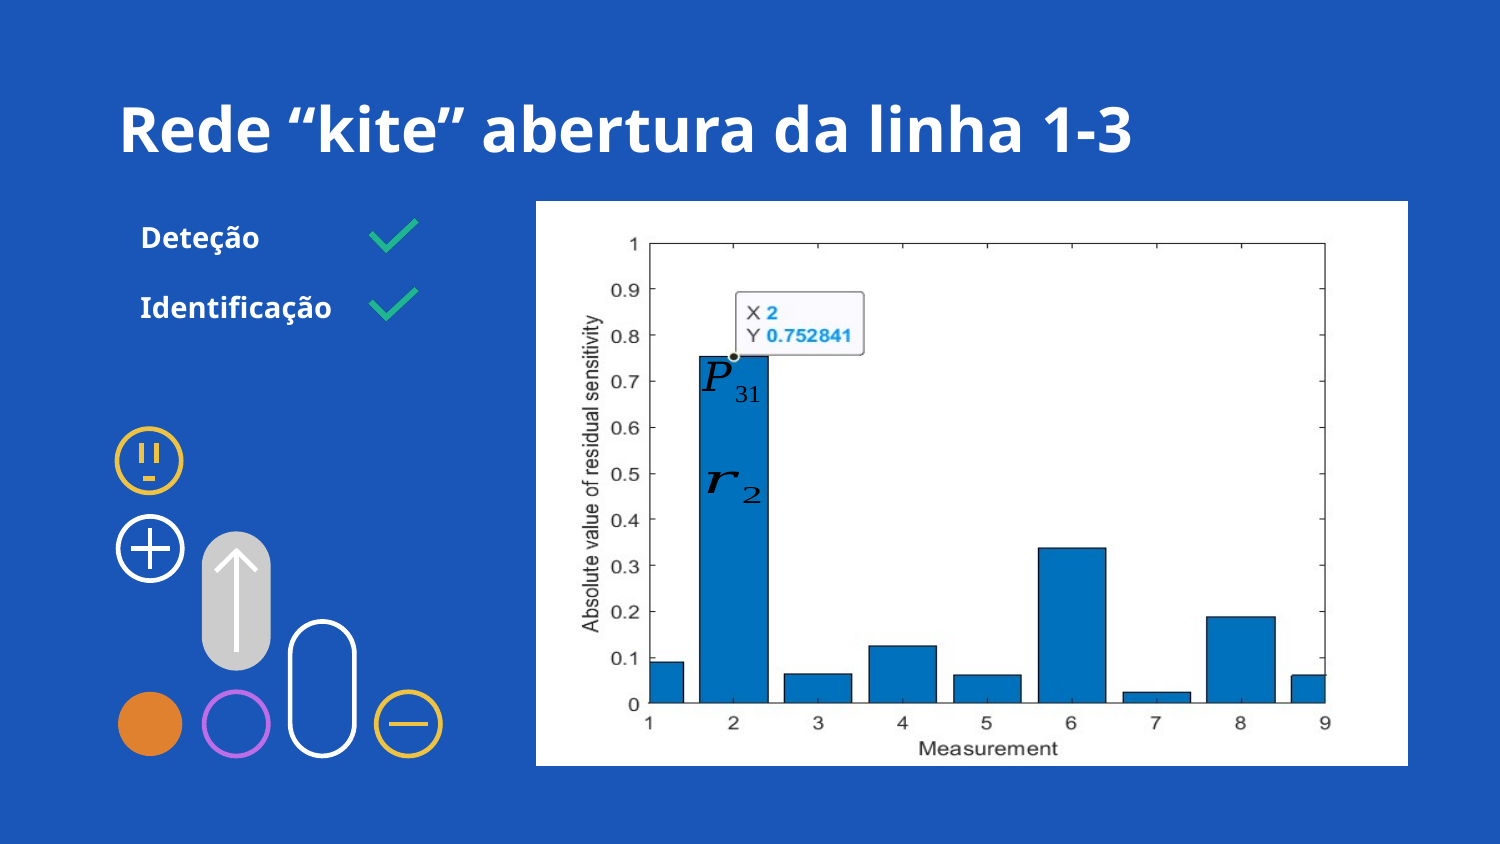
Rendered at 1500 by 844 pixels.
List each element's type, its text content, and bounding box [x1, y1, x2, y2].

picture [367, 277, 420, 331]
title Rede “kite” abertura da linha 1-3 [118, 88, 1383, 167]
picture [536, 201, 1409, 767]
picture [367, 209, 420, 262]
text_box Deteção Identificação [140, 201, 421, 344]
